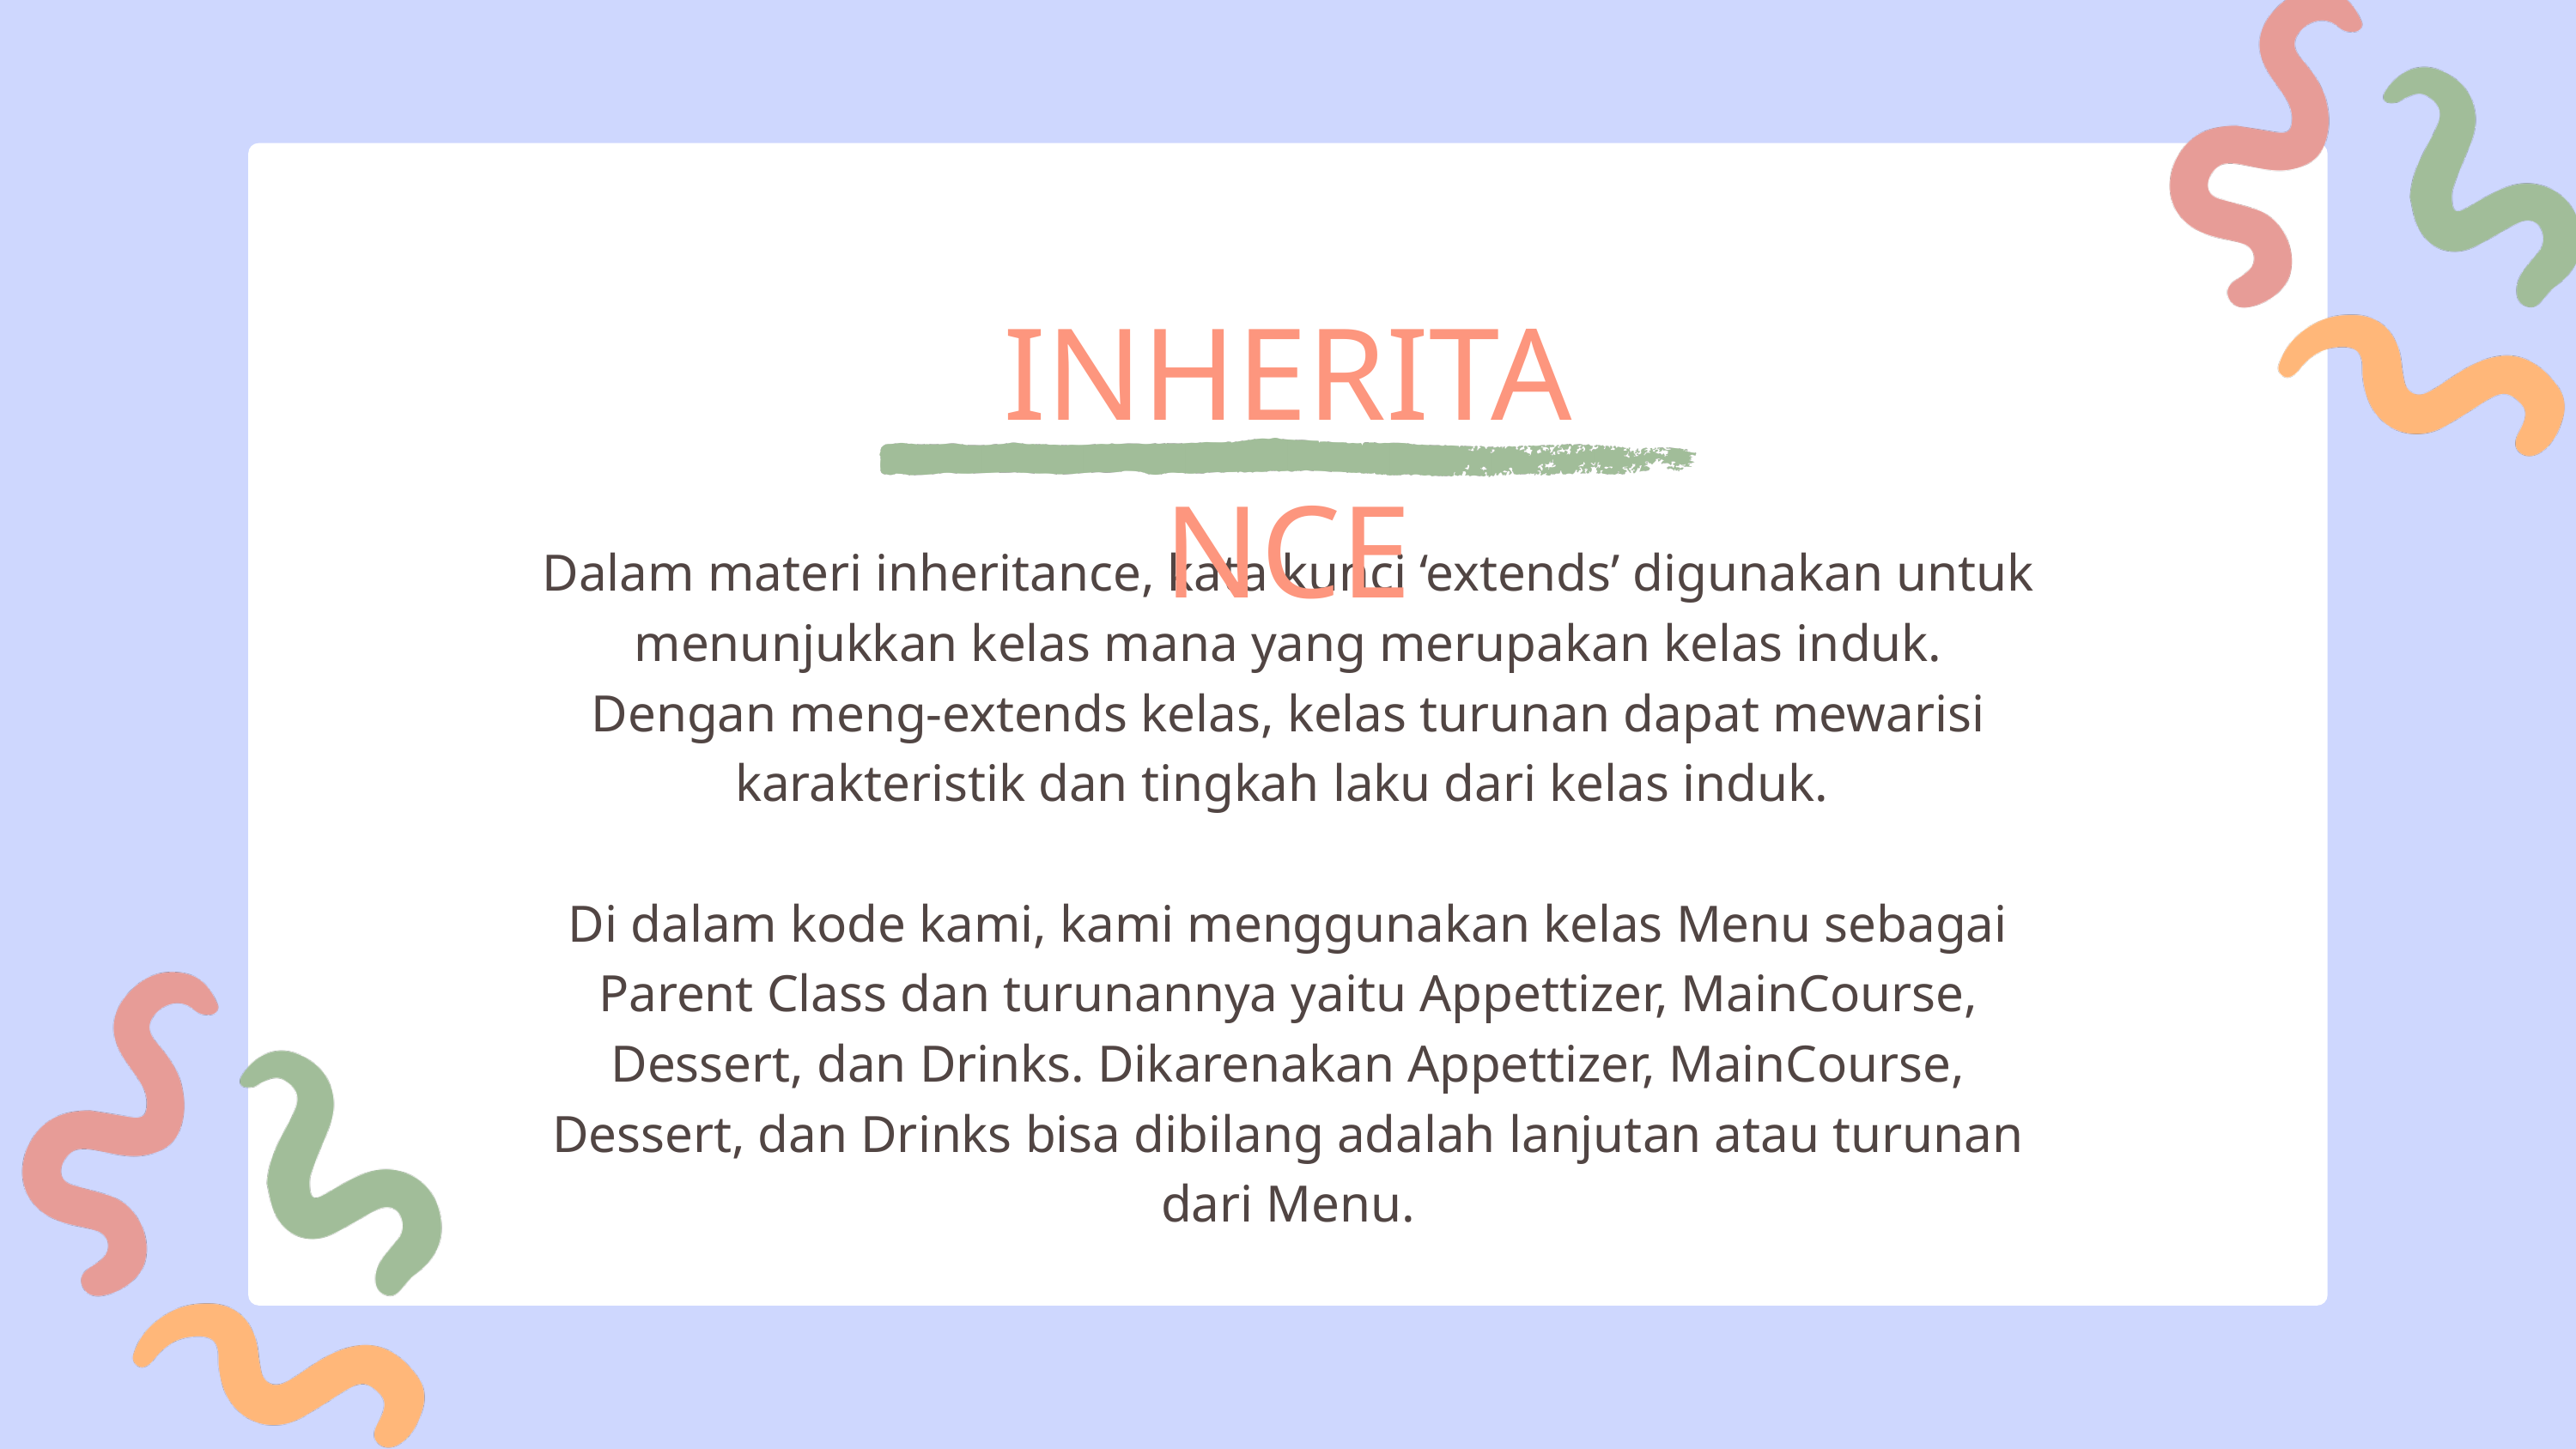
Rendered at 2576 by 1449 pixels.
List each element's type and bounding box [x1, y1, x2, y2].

text_box [19, 968, 446, 1449]
text_box [2166, 0, 2576, 458]
text_box [247, 142, 2328, 1306]
